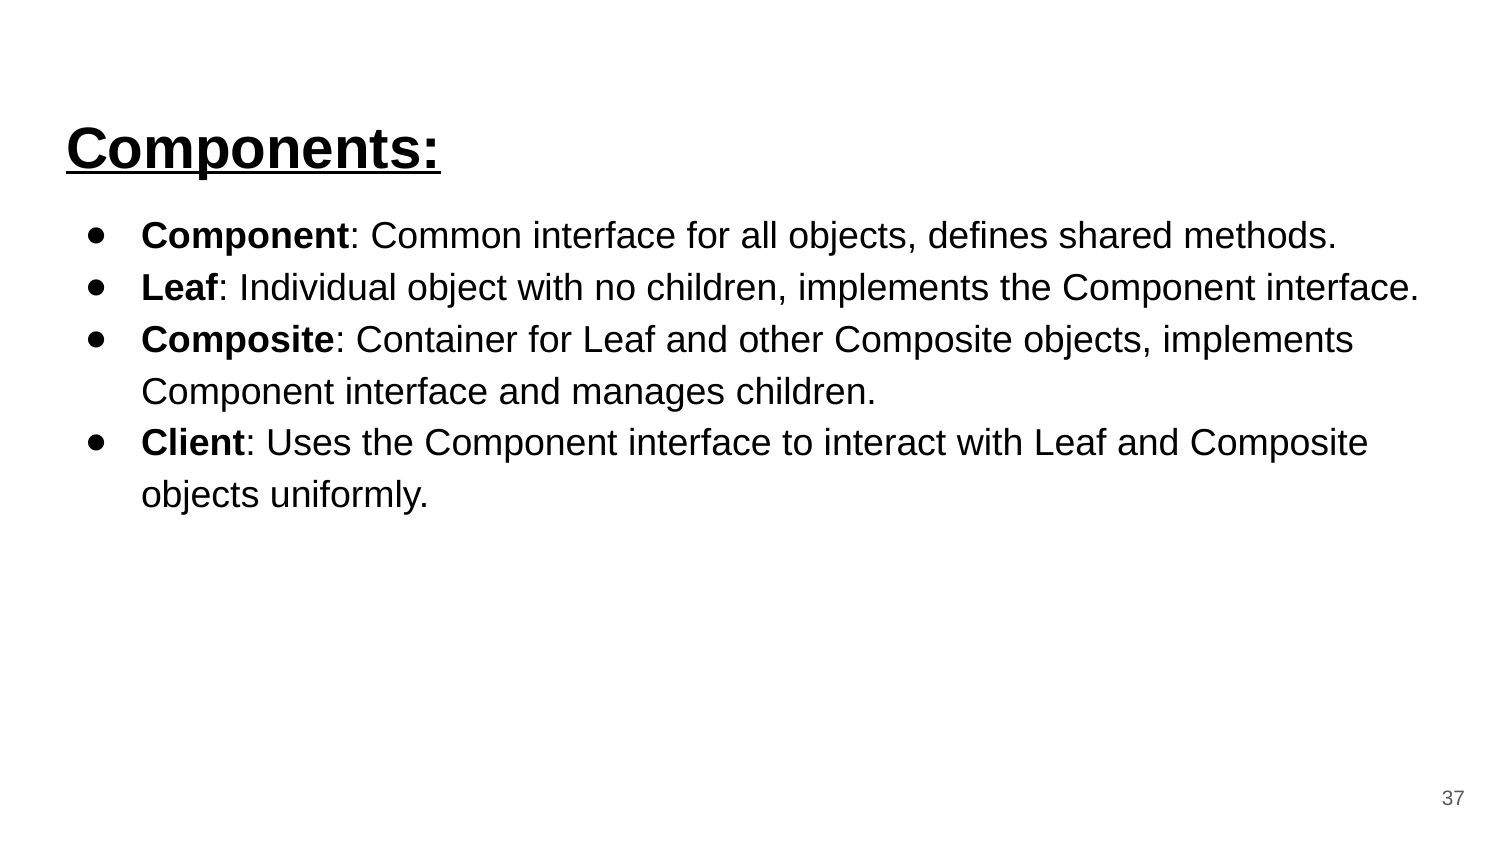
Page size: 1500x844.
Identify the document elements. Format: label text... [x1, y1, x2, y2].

slide_number ‹#› [1389, 764, 1480, 830]
list Components: Component: Common interface for all objects, defines shared methods. Leaf: Individual object with no children, implements the Component interface. Composite: Container for Leaf and other Composite objects, implements Component interface and manages children. Client: Uses the Component interface to interact with Leaf and Composite objects uniformly. [51, 84, 1449, 750]
